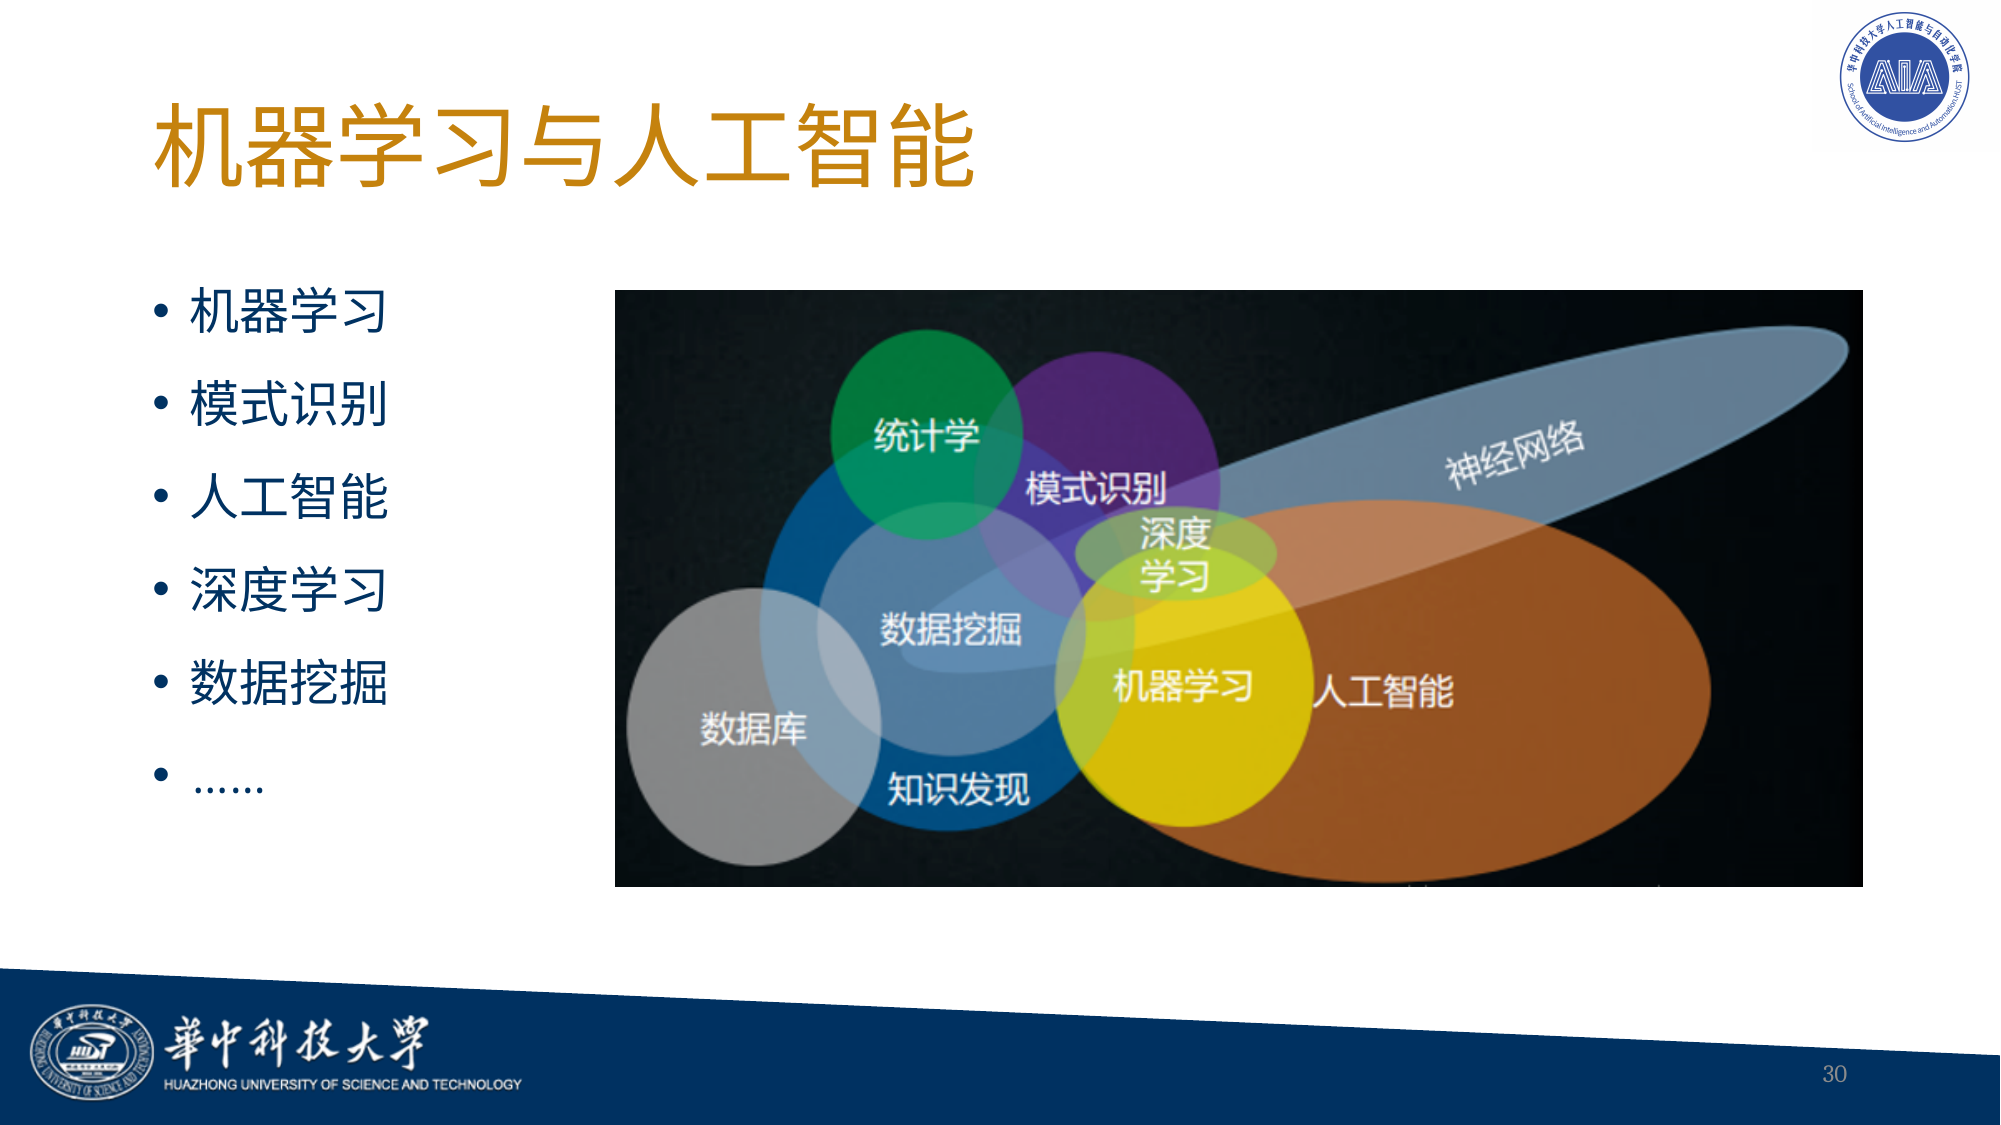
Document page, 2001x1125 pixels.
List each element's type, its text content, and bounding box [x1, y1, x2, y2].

slide_number 30 [1412, 1042, 1863, 1103]
picture [23, 995, 558, 1111]
title 机器学习与人工智能 [137, 59, 1863, 242]
picture [615, 290, 1863, 887]
text_box 机器学习 模式识别 人工智能 深度学习 数据挖掘 …… [137, 260, 1432, 955]
picture [1812, 0, 2000, 152]
